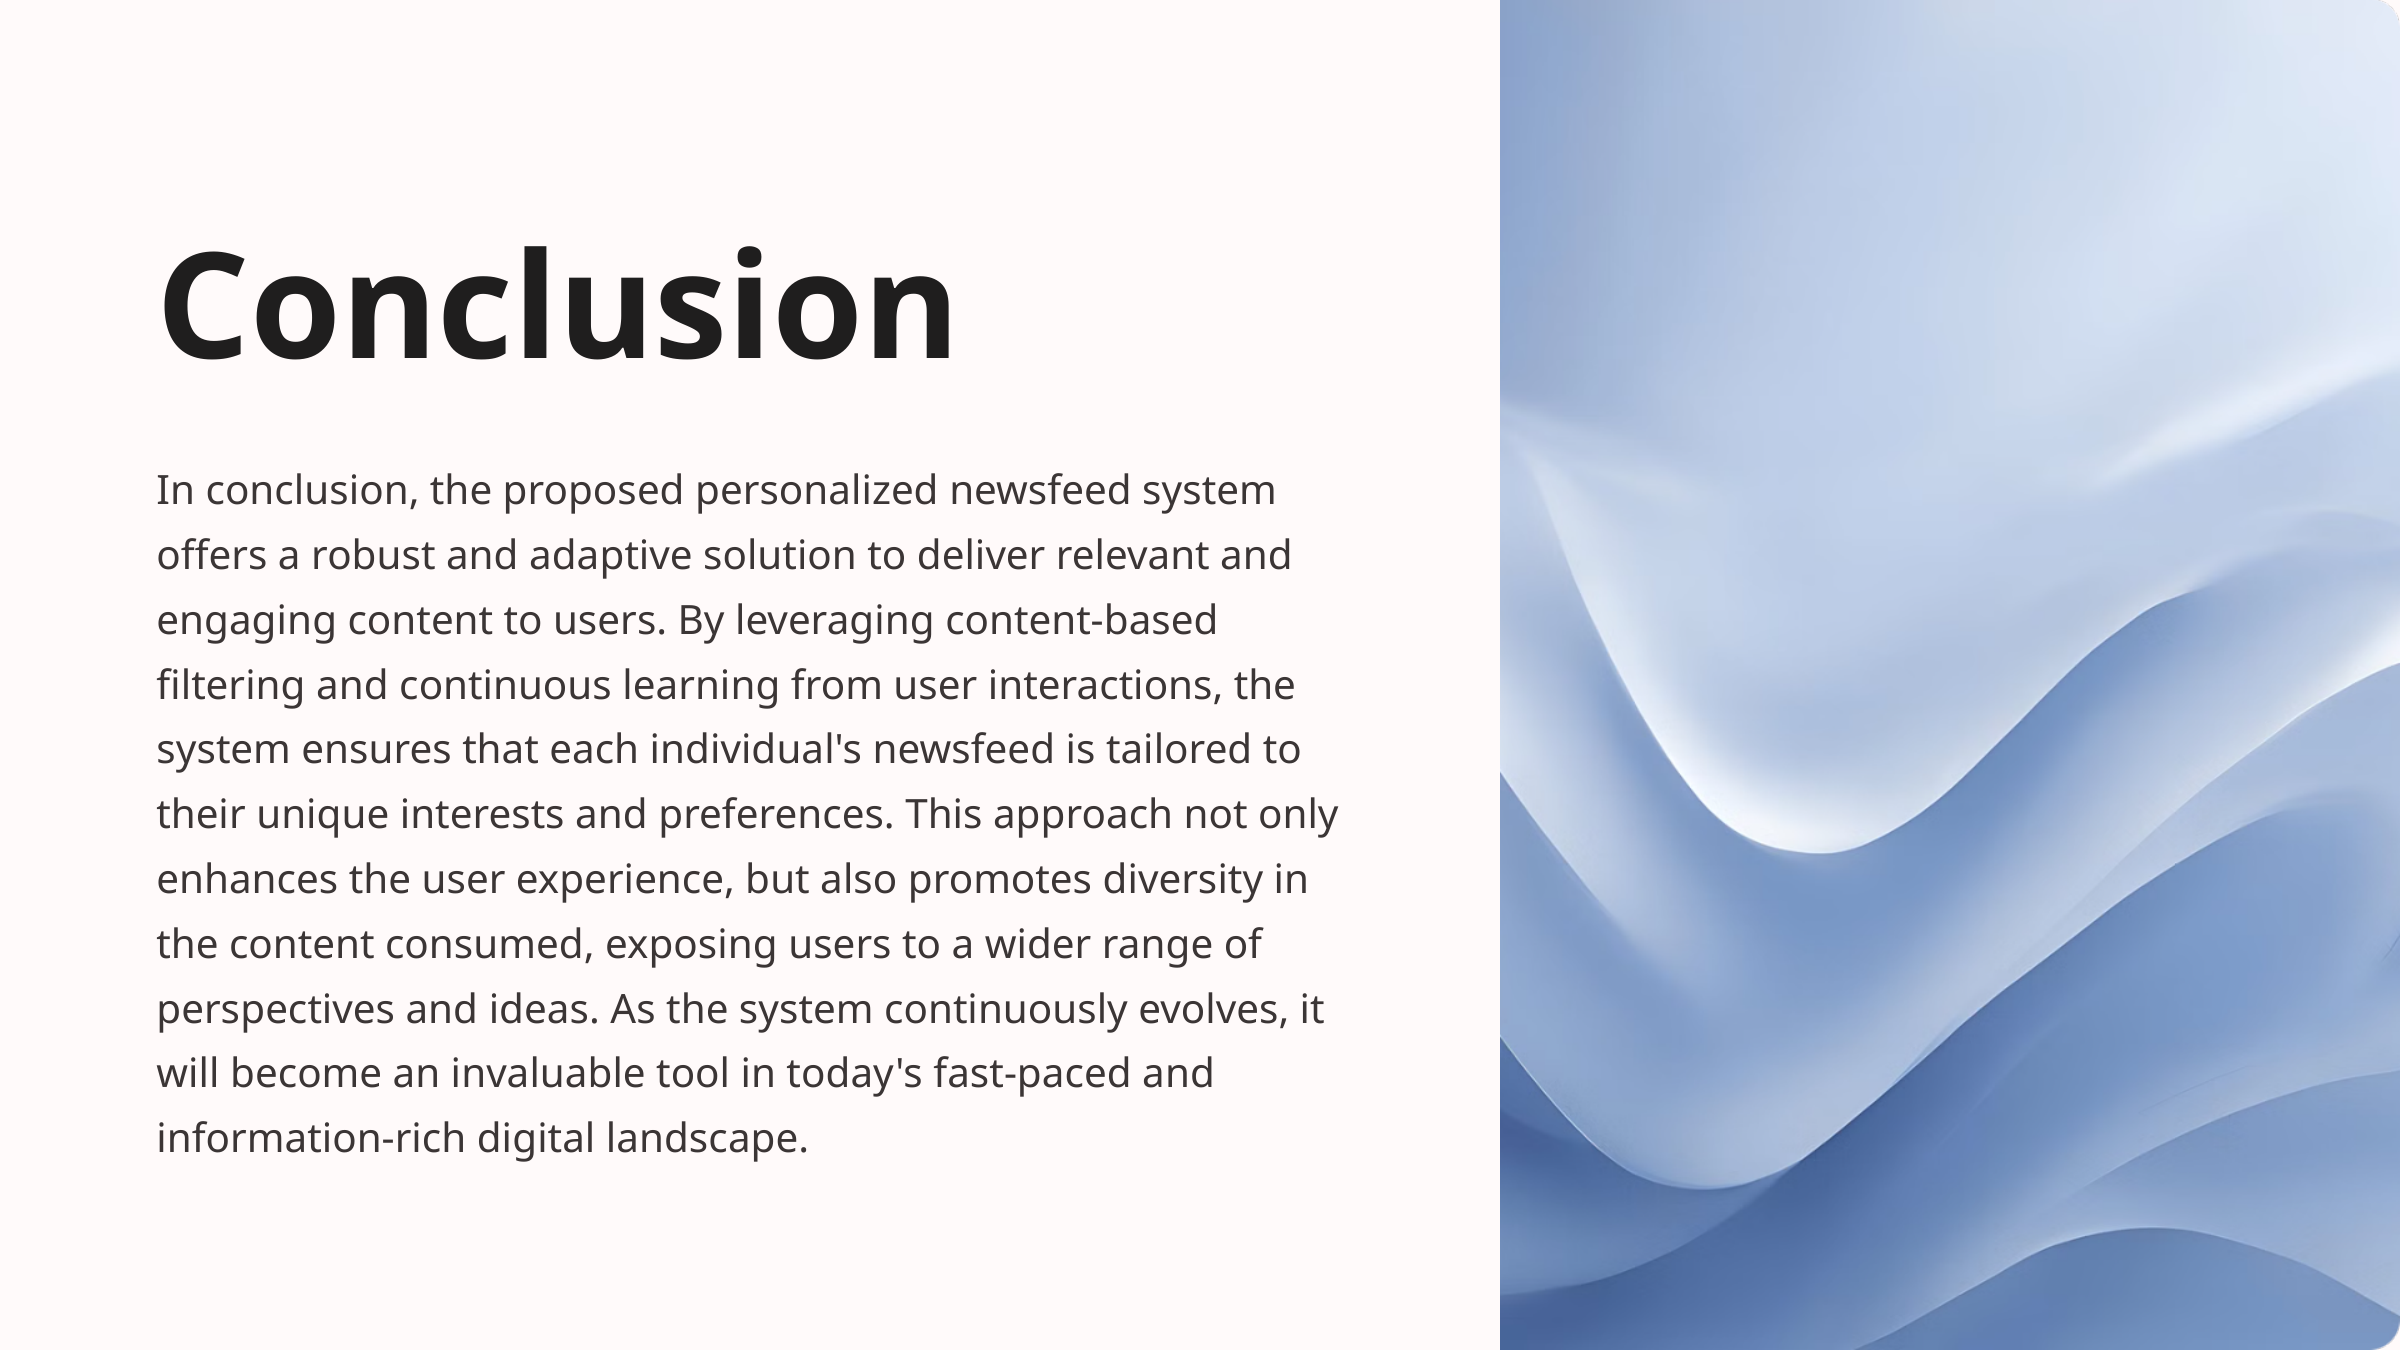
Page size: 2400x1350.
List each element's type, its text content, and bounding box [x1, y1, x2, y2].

picture [1499, 0, 2400, 1350]
text_box Conclusion [141, 196, 1359, 381]
text_box In conclusion, the proposed personalized newsfeed system offers a robust and adaptive solution to deliver relevant and engaging content to users. By leveraging content-based filtering and continuous learning from user interactions, the system ensures that each individual's newsfeed is tailored to their unique interests and preferences. This approach not only enhances the user experience, but also promotes diversity in the content consumed, exposing users to a wider range of perspectives and ideas. As the system continuously evolves, it will become an invaluable tool in today's fast-paced and information-rich digital landscape. [141, 440, 1359, 1154]
text_box [0, 0, 1499, 1350]
